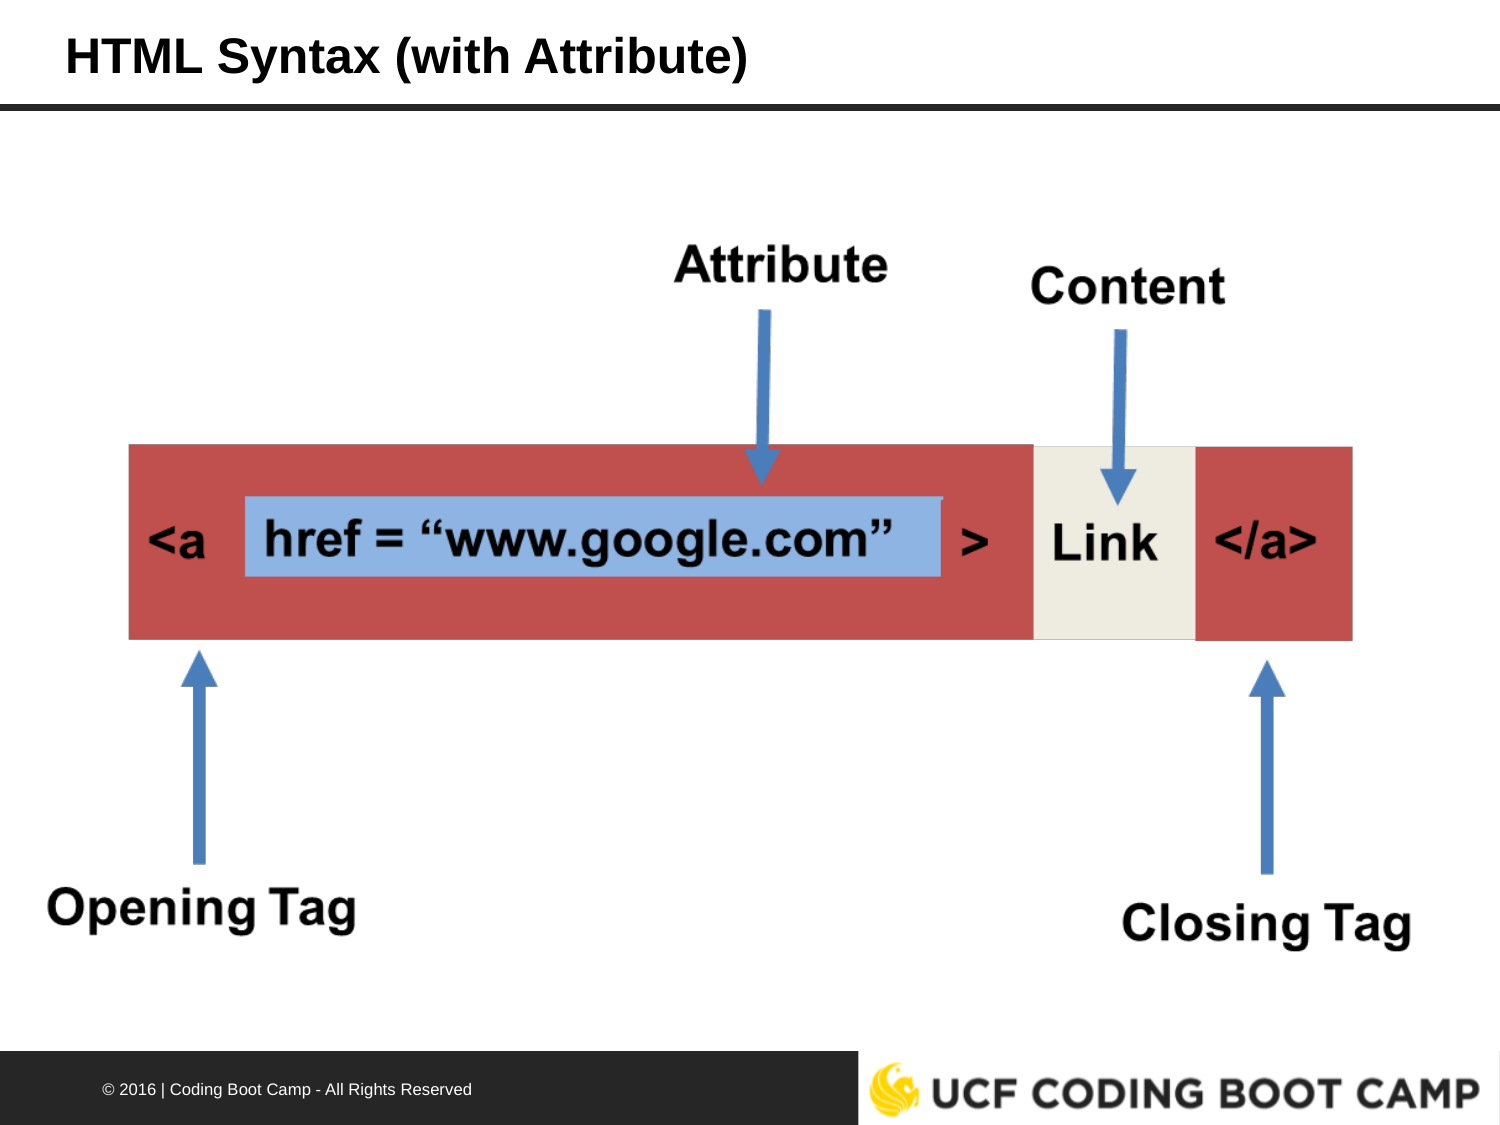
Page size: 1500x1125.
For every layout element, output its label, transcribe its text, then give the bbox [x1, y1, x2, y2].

title HTML Syntax (with Attribute) [50, 0, 1175, 108]
picture [858, 1051, 1500, 1125]
picture [14, 217, 1500, 986]
